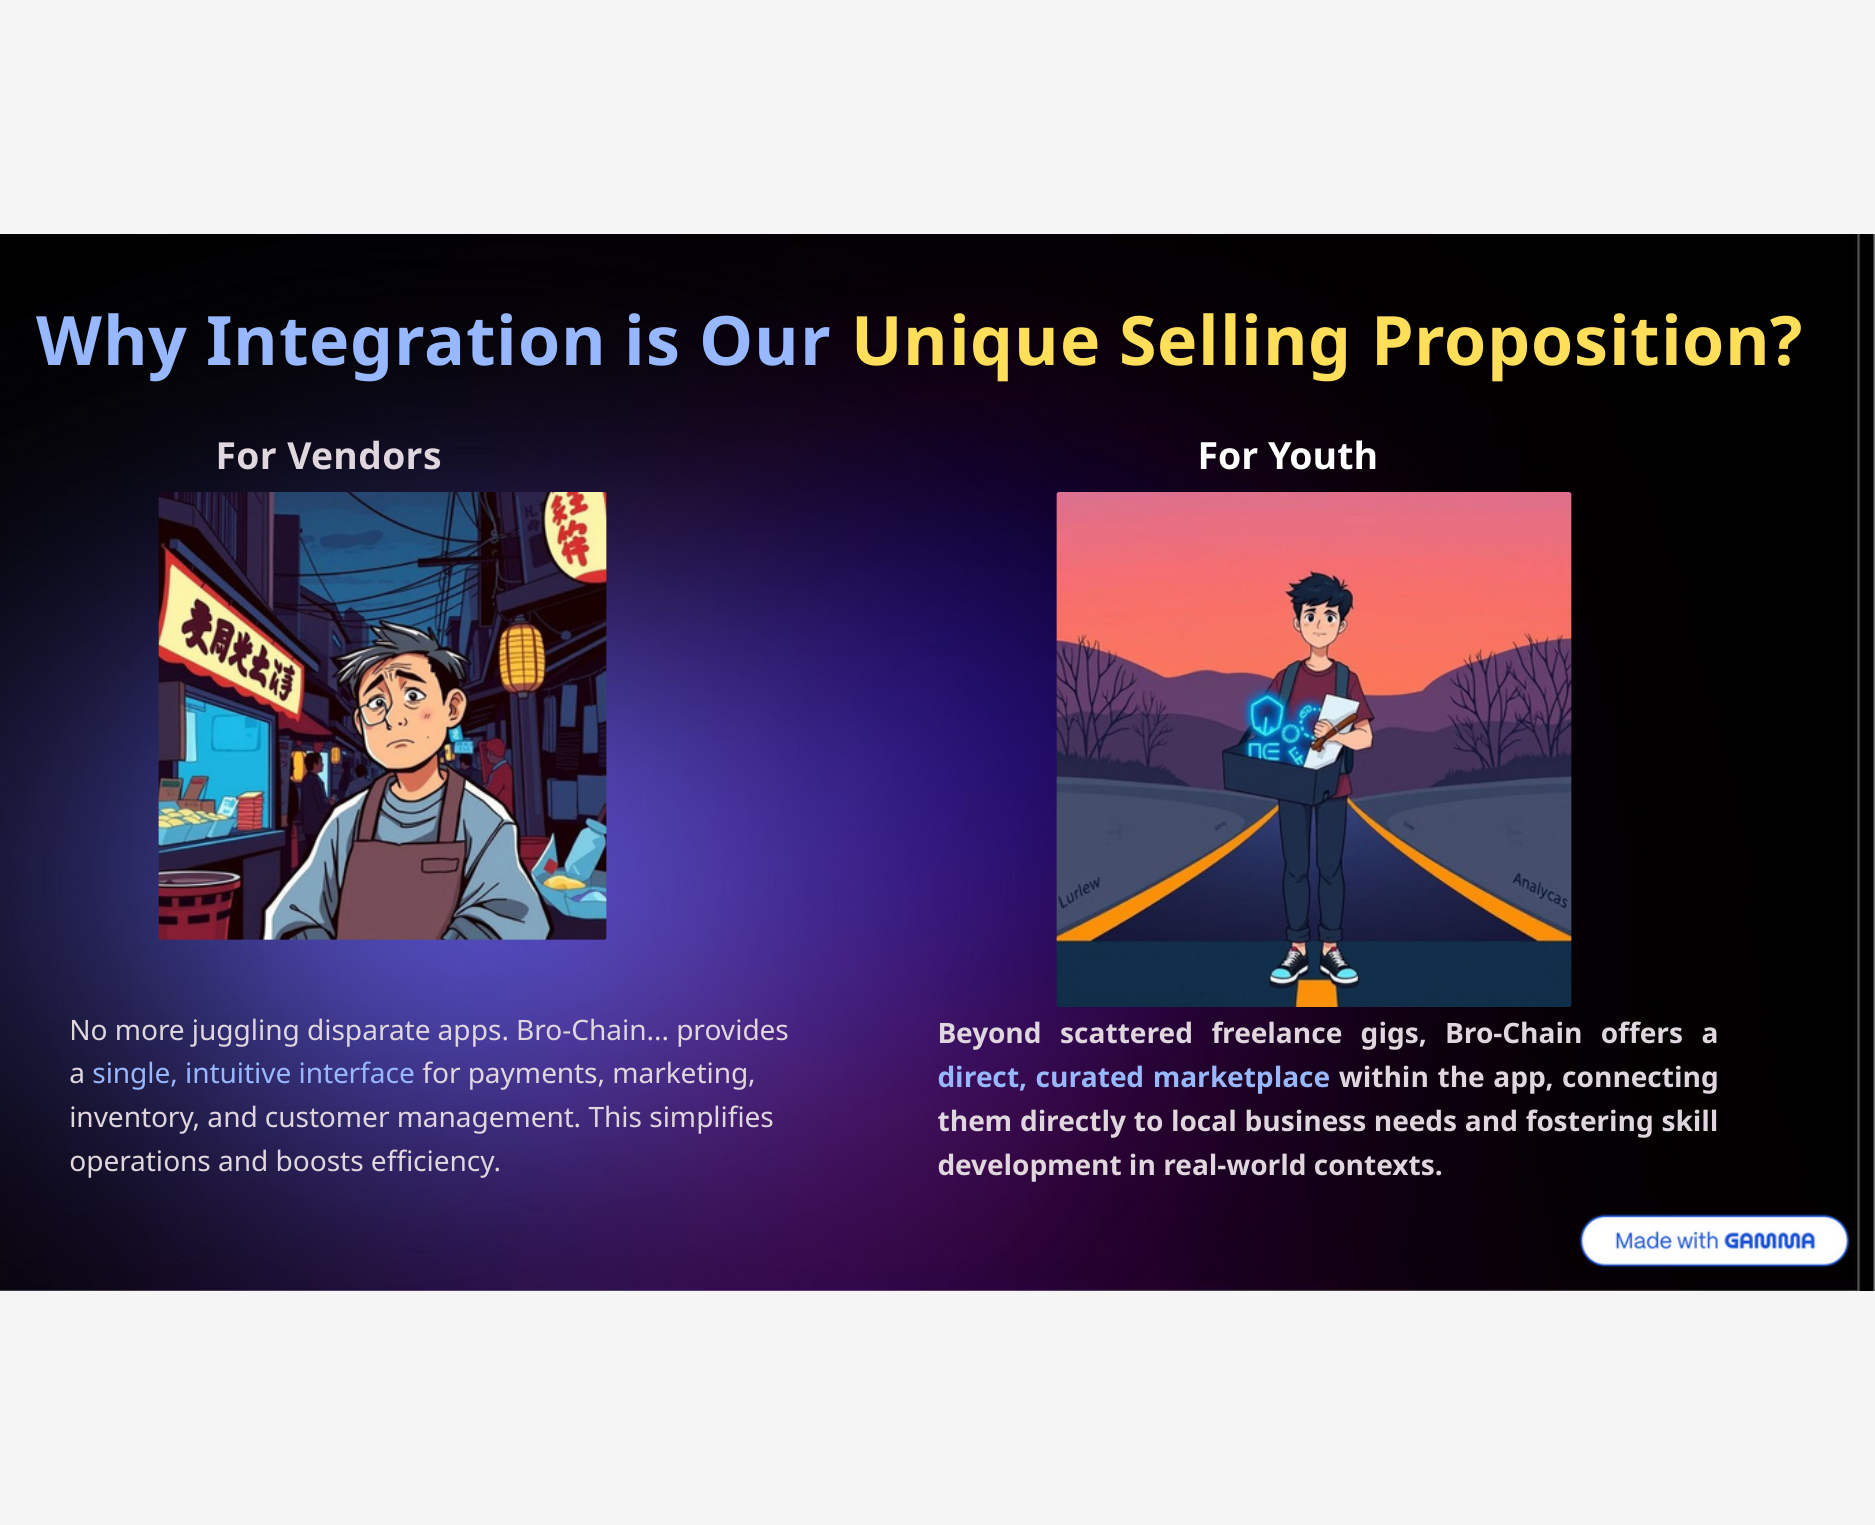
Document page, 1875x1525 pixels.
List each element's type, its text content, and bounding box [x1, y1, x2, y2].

text_box [0, 681, 1875, 1291]
text_box [1571, 1206, 1859, 1276]
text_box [1056, 681, 1572, 1008]
text_box Beyond scattered freelance gigs, Bro-Chain offers a direct, curated marketplace within the app, connecting them directly to local business needs and fostering skill development in real-world contexts. [937, 1005, 1720, 1181]
text_box No more juggling disparate apps. Bro-Chain... provides a single, intuitive interface for payments, marketing, inventory, and customer management. This simplifies operations and boosts efficiency. [69, 1002, 800, 1178]
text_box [0, 223, 1875, 670]
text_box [158, 681, 607, 940]
